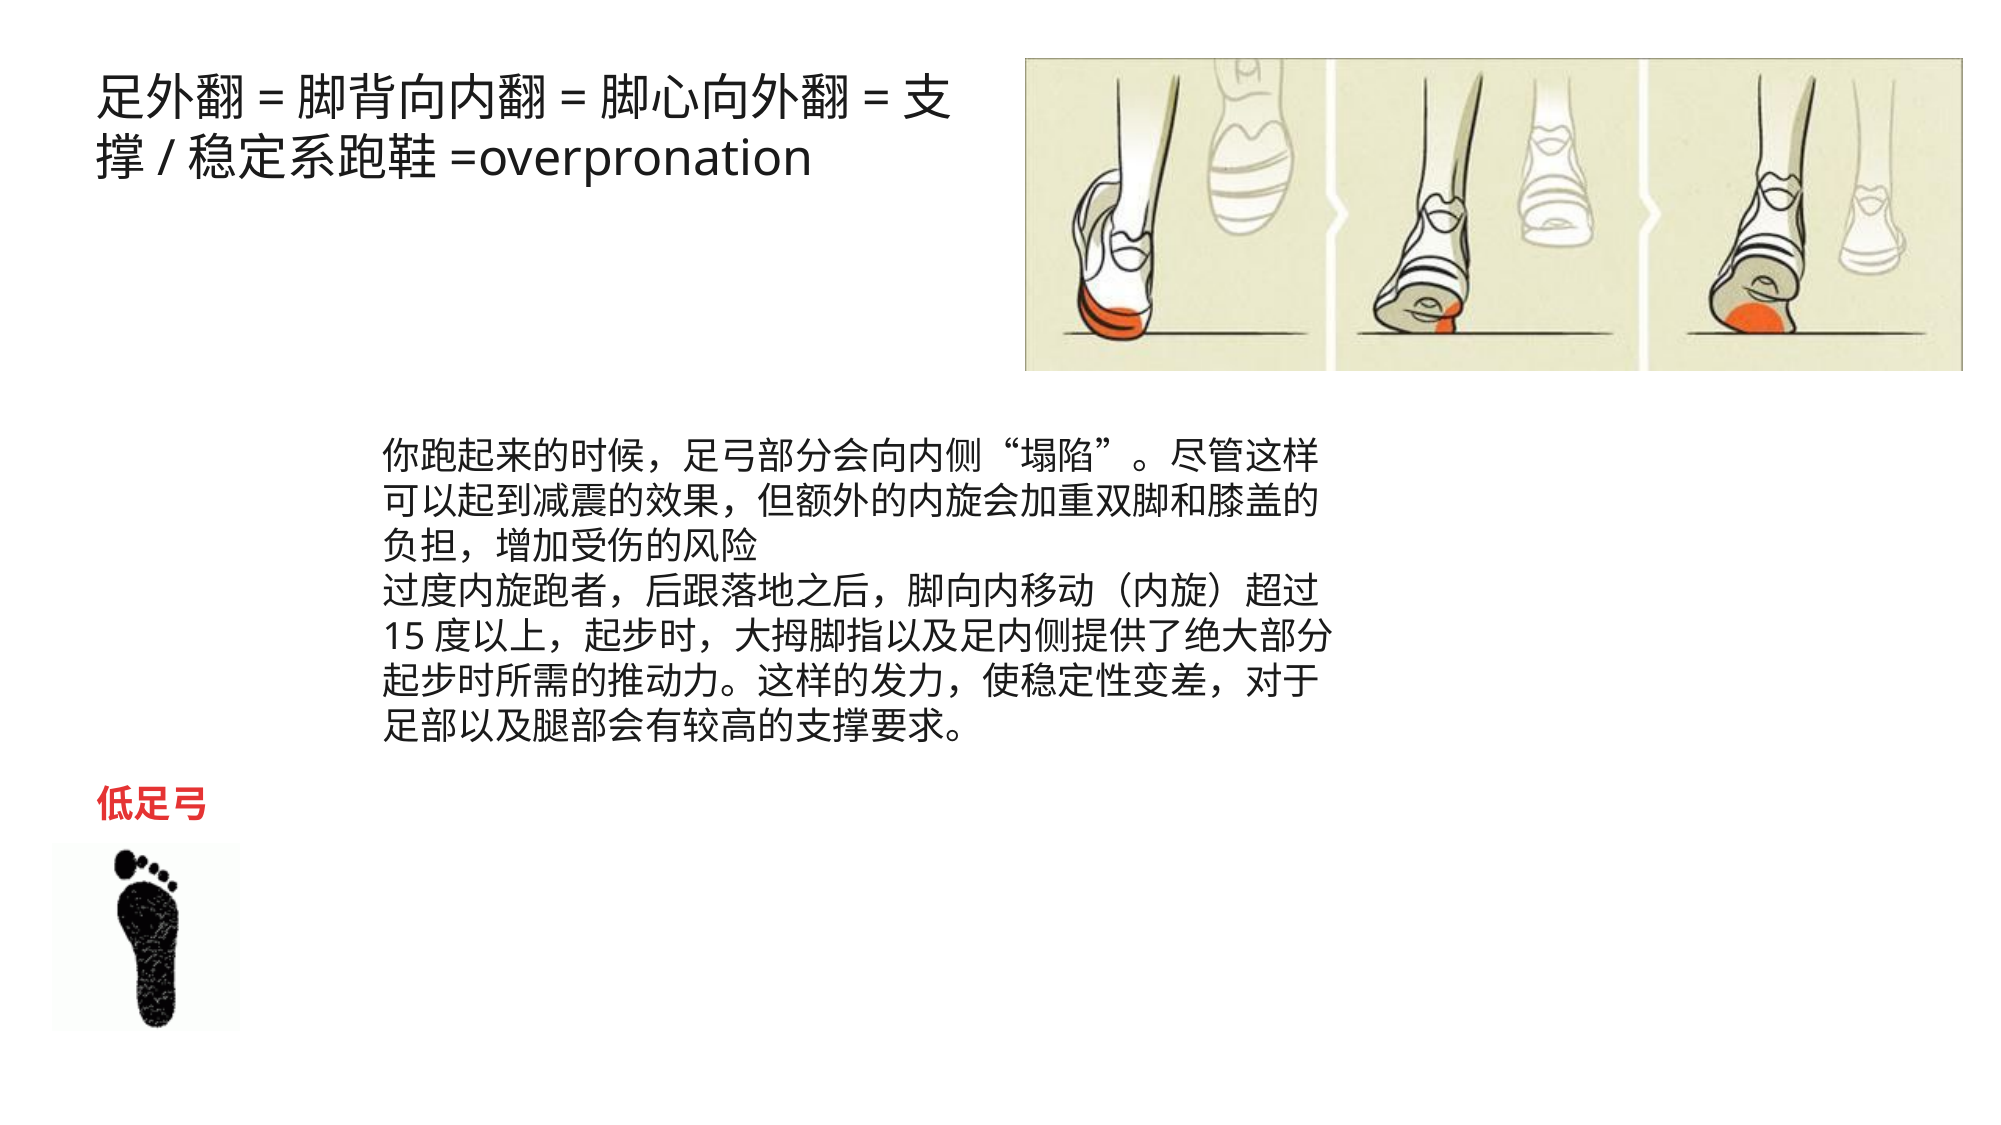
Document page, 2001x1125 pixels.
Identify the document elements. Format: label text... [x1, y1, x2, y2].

text_box 你跑起来的时候，足弓部分会向内侧“塌陷”。尽管这样可以起到减震的效果，但额外的内旋会加重双脚和膝盖的负担，增加受伤的风险 过度内旋跑者，后跟落地之后，脚向内移动（内旋）超过15度以上，起步时，大拇脚指以及足内侧提供了绝大部分起步时所需的推动力。这样的发力，使稳定性变差，对于足部以及腿部会有较高的支撑要求。 [367, 424, 1368, 800]
text_box 足外翻=脚背向内翻=脚心向外翻=支撑/稳定系跑鞋=overpronation [80, 58, 975, 193]
picture [52, 843, 240, 1031]
text_box 低足弓 [81, 772, 224, 833]
picture [1024, 58, 1963, 371]
